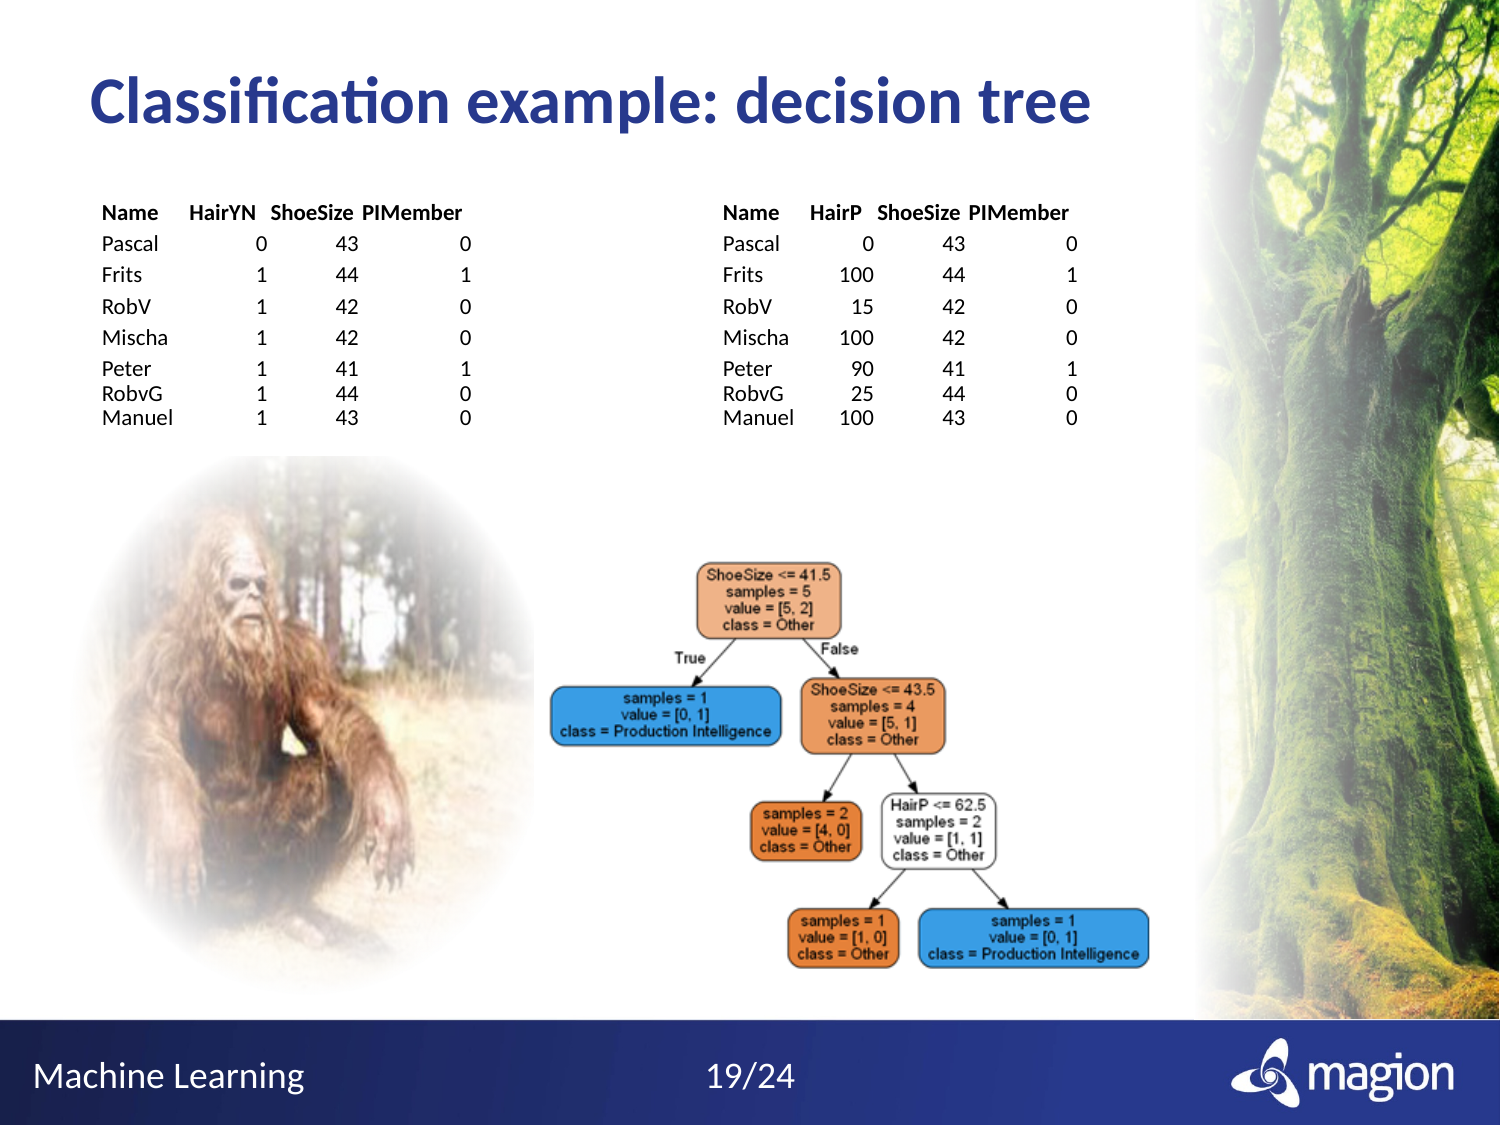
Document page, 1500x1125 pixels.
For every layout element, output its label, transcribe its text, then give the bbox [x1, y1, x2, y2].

table_cell 42 [876, 289, 967, 320]
table_cell 42 [876, 320, 967, 351]
table_cell RobV [100, 289, 188, 320]
table_header PIMember [967, 195, 1080, 226]
table_cell 100 [809, 257, 876, 289]
title Classification example: decision tree [75, 45, 1187, 149]
table_cell 1 [188, 407, 269, 431]
table_header Name [100, 195, 188, 226]
table_cell Mischa [721, 320, 809, 351]
table_header PIMember [361, 195, 473, 226]
table_cell 0 [967, 226, 1080, 257]
table_cell 1 [967, 257, 1080, 289]
table_cell Manuel [721, 407, 809, 431]
table_cell Peter [100, 351, 188, 382]
table_cell 1 [188, 320, 269, 351]
table_header Name [721, 195, 809, 226]
table_cell Mischa [100, 320, 188, 351]
table_cell 15 [809, 289, 876, 320]
table_cell Pascal [100, 226, 188, 257]
table_cell Peter [721, 351, 809, 382]
table_cell 0 [967, 382, 1080, 407]
table_cell 0 [361, 289, 473, 320]
table_cell Frits [721, 257, 809, 289]
table_cell Pascal [721, 226, 809, 257]
table_header ShoeSize [876, 195, 967, 226]
table_cell 1 [188, 257, 269, 289]
table_cell 100 [809, 320, 876, 351]
table_cell 43 [876, 407, 967, 431]
table_cell 43 [269, 407, 361, 431]
table_header ShoeSize [269, 195, 361, 226]
table_cell 0 [361, 407, 473, 431]
table_cell 44 [269, 382, 361, 407]
table_cell 0 [361, 320, 473, 351]
table_cell 1 [188, 382, 269, 407]
table_cell 0 [809, 226, 876, 257]
table_cell RobV [721, 289, 809, 320]
table_header HairP [809, 195, 876, 226]
table_cell 1 [188, 351, 269, 382]
table_cell 1 [188, 289, 269, 320]
table_cell 41 [876, 351, 967, 382]
table_cell RobvG [100, 382, 188, 407]
table_cell 43 [876, 226, 967, 257]
table_cell 0 [967, 407, 1080, 431]
table_cell 41 [269, 351, 361, 382]
table_cell 25 [809, 382, 876, 407]
table_cell 0 [967, 320, 1080, 351]
table_cell RobvG [721, 382, 809, 407]
table_cell 42 [269, 320, 361, 351]
table_cell 0 [361, 382, 473, 407]
table_cell 43 [269, 226, 361, 257]
table_cell 44 [876, 257, 967, 289]
table_cell 44 [269, 257, 361, 289]
table_cell 0 [361, 226, 473, 257]
table_cell 90 [809, 351, 876, 382]
table_cell 1 [361, 257, 473, 289]
table_cell 0 [188, 226, 269, 257]
table_cell 42 [269, 289, 361, 320]
table_cell 1 [967, 351, 1080, 382]
table_cell 100 [809, 407, 876, 431]
picture [0, 0, 1500, 1125]
table_cell Manuel [100, 407, 188, 431]
table_header HairYN [188, 195, 269, 226]
table_cell Frits [100, 257, 188, 289]
table_cell 0 [967, 289, 1080, 320]
table_cell 1 [361, 351, 473, 382]
table_cell 44 [876, 382, 967, 407]
